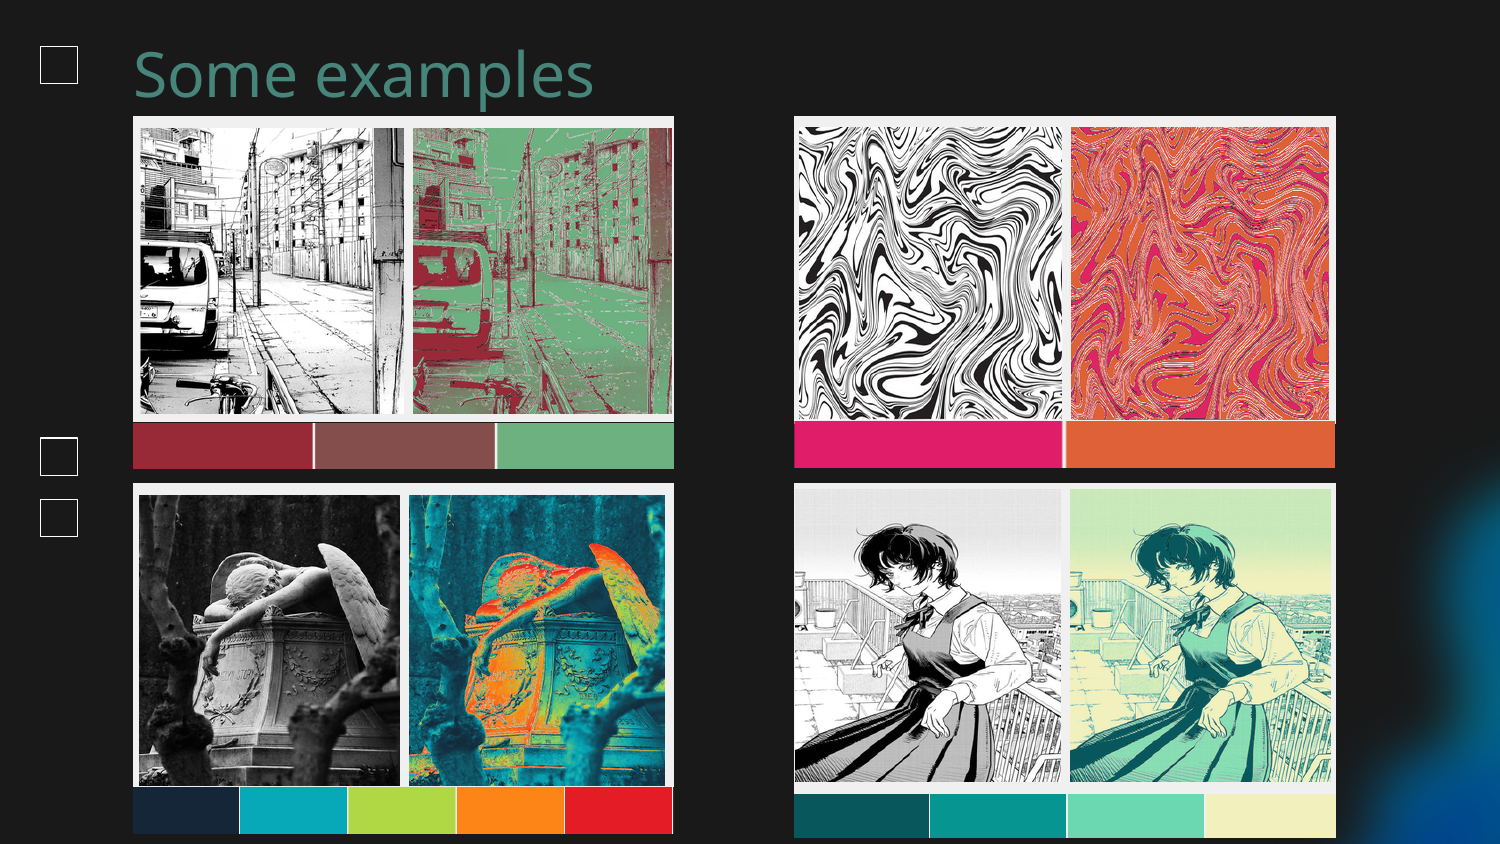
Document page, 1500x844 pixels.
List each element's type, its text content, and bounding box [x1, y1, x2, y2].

picture [132, 115, 674, 469]
picture [794, 116, 1500, 844]
title Some examples [118, 20, 1382, 127]
picture [132, 482, 674, 834]
